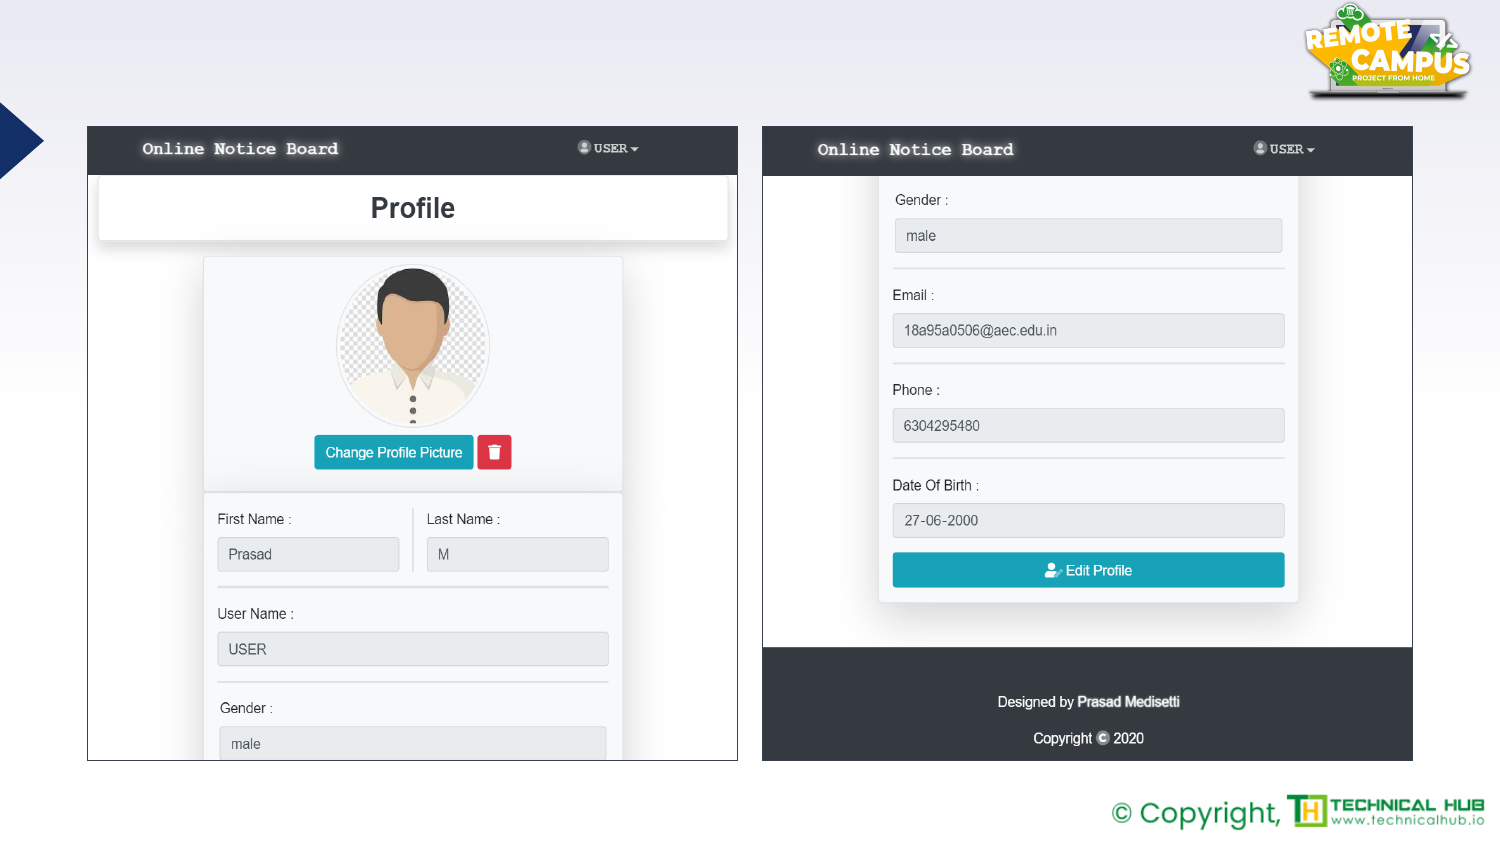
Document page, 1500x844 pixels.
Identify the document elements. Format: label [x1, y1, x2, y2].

picture [1100, 790, 1500, 835]
picture [1299, 0, 1475, 105]
picture [762, 126, 1413, 761]
picture [87, 126, 738, 761]
